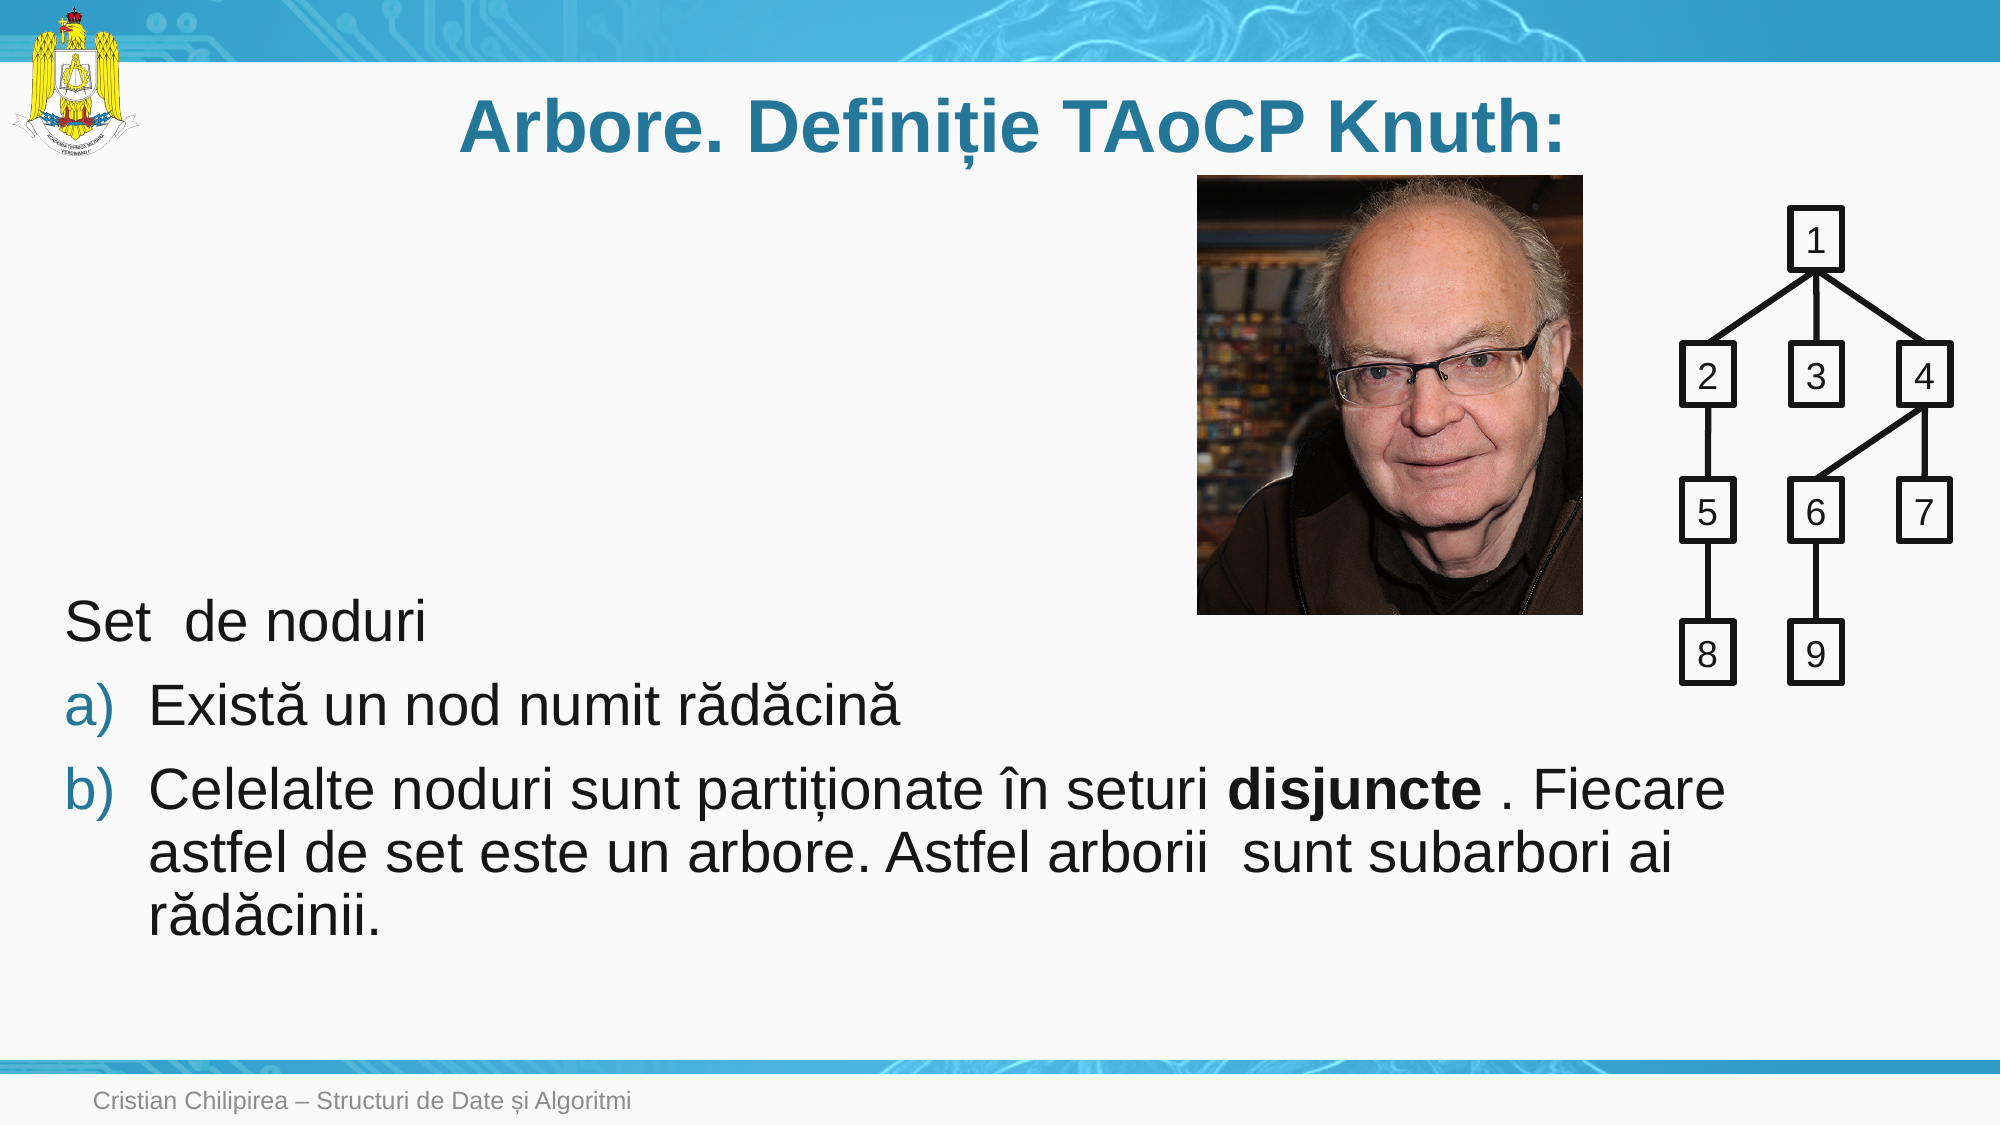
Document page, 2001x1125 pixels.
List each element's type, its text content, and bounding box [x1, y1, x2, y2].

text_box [1708, 269, 1816, 344]
text_box 2 [1682, 343, 1734, 406]
text_box 5 [1682, 478, 1734, 541]
picture [1197, 175, 1583, 615]
title Arbore. Definiție TAoCP Knuth: [150, 76, 1876, 180]
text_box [1816, 269, 1925, 344]
text_box 7 [1898, 478, 1951, 541]
picture [0, 0, 2000, 156]
text_box 6 [1790, 478, 1842, 541]
text_box 9 [1790, 621, 1842, 684]
footer Cristian Chilipirea – Structuri de Date și Algoritmi [77, 1073, 1338, 1125]
picture [0, 1060, 2000, 1074]
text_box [1816, 405, 1925, 479]
text_box 4 [1899, 343, 1951, 406]
text_box 3 [1790, 344, 1843, 406]
text_box 8 [1682, 621, 1734, 684]
text_box 1 [1790, 207, 1842, 269]
